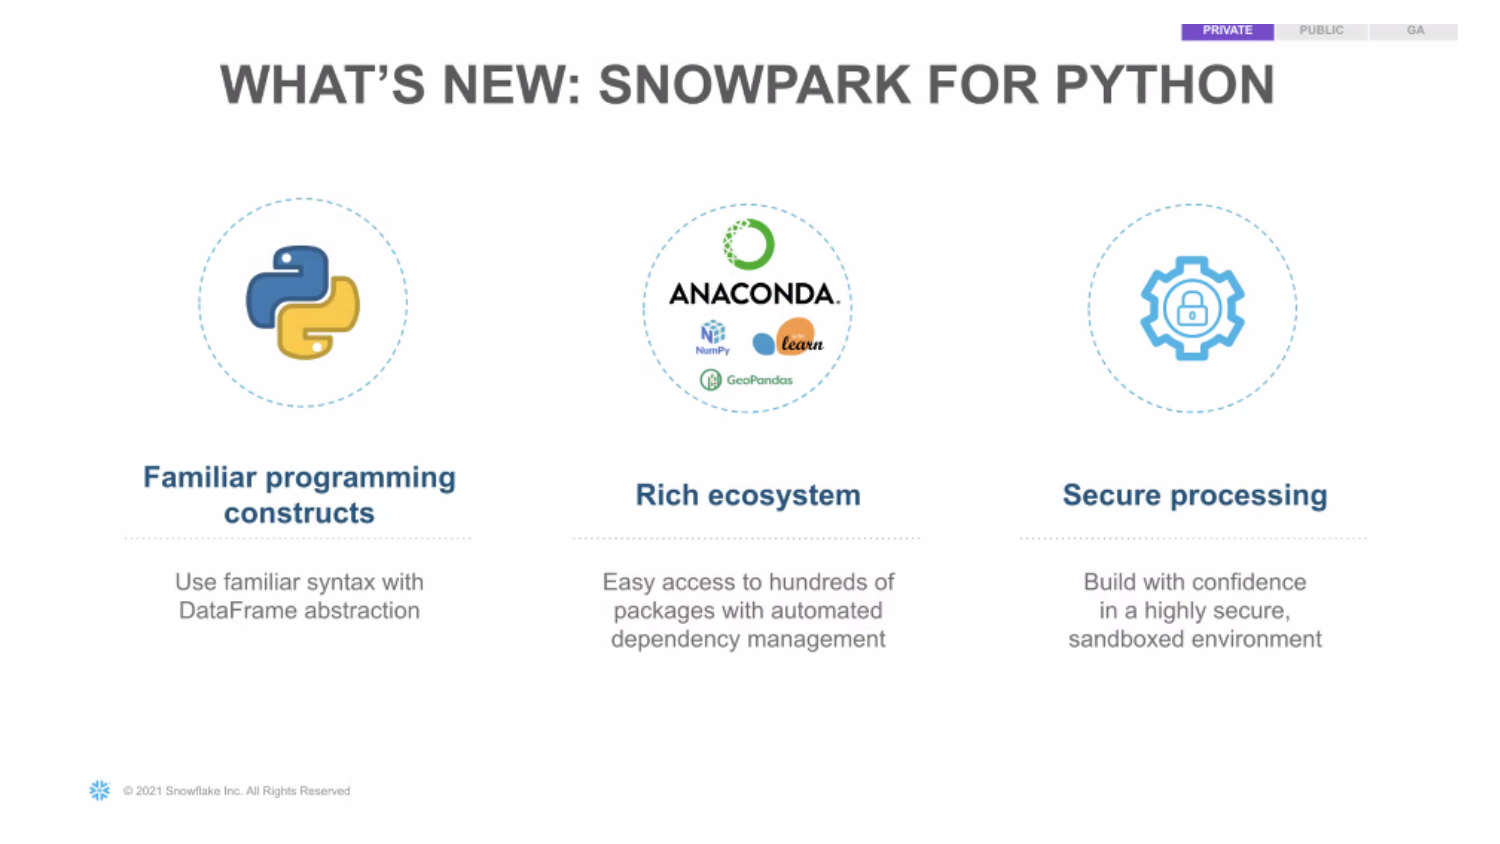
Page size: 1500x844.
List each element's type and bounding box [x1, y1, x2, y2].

picture [42, 24, 1458, 819]
